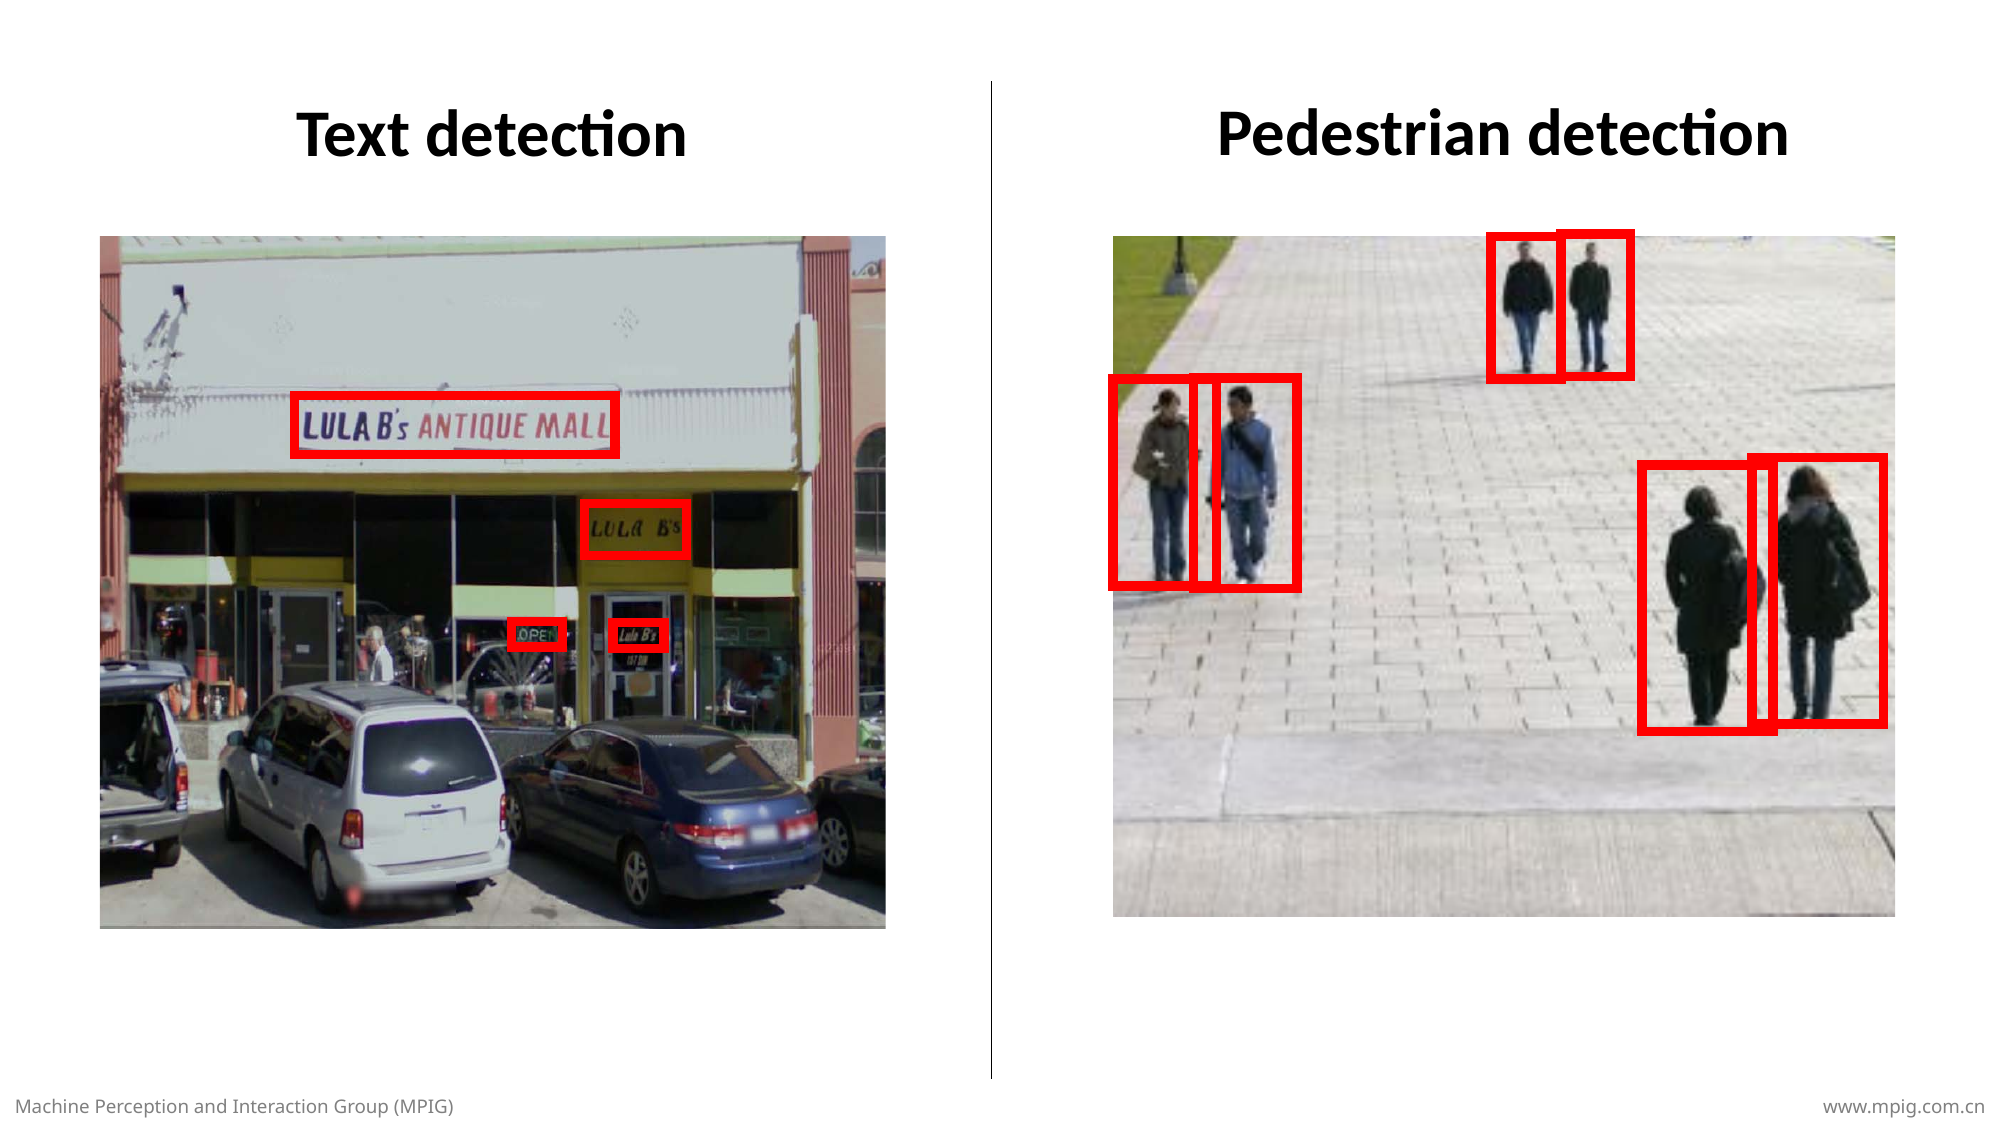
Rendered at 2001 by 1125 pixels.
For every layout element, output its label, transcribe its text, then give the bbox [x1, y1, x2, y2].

picture [99, 236, 886, 929]
picture [1113, 236, 1896, 917]
text_box Text detection [38, 82, 947, 177]
text_box Pedestrian detection [1050, 81, 1959, 176]
